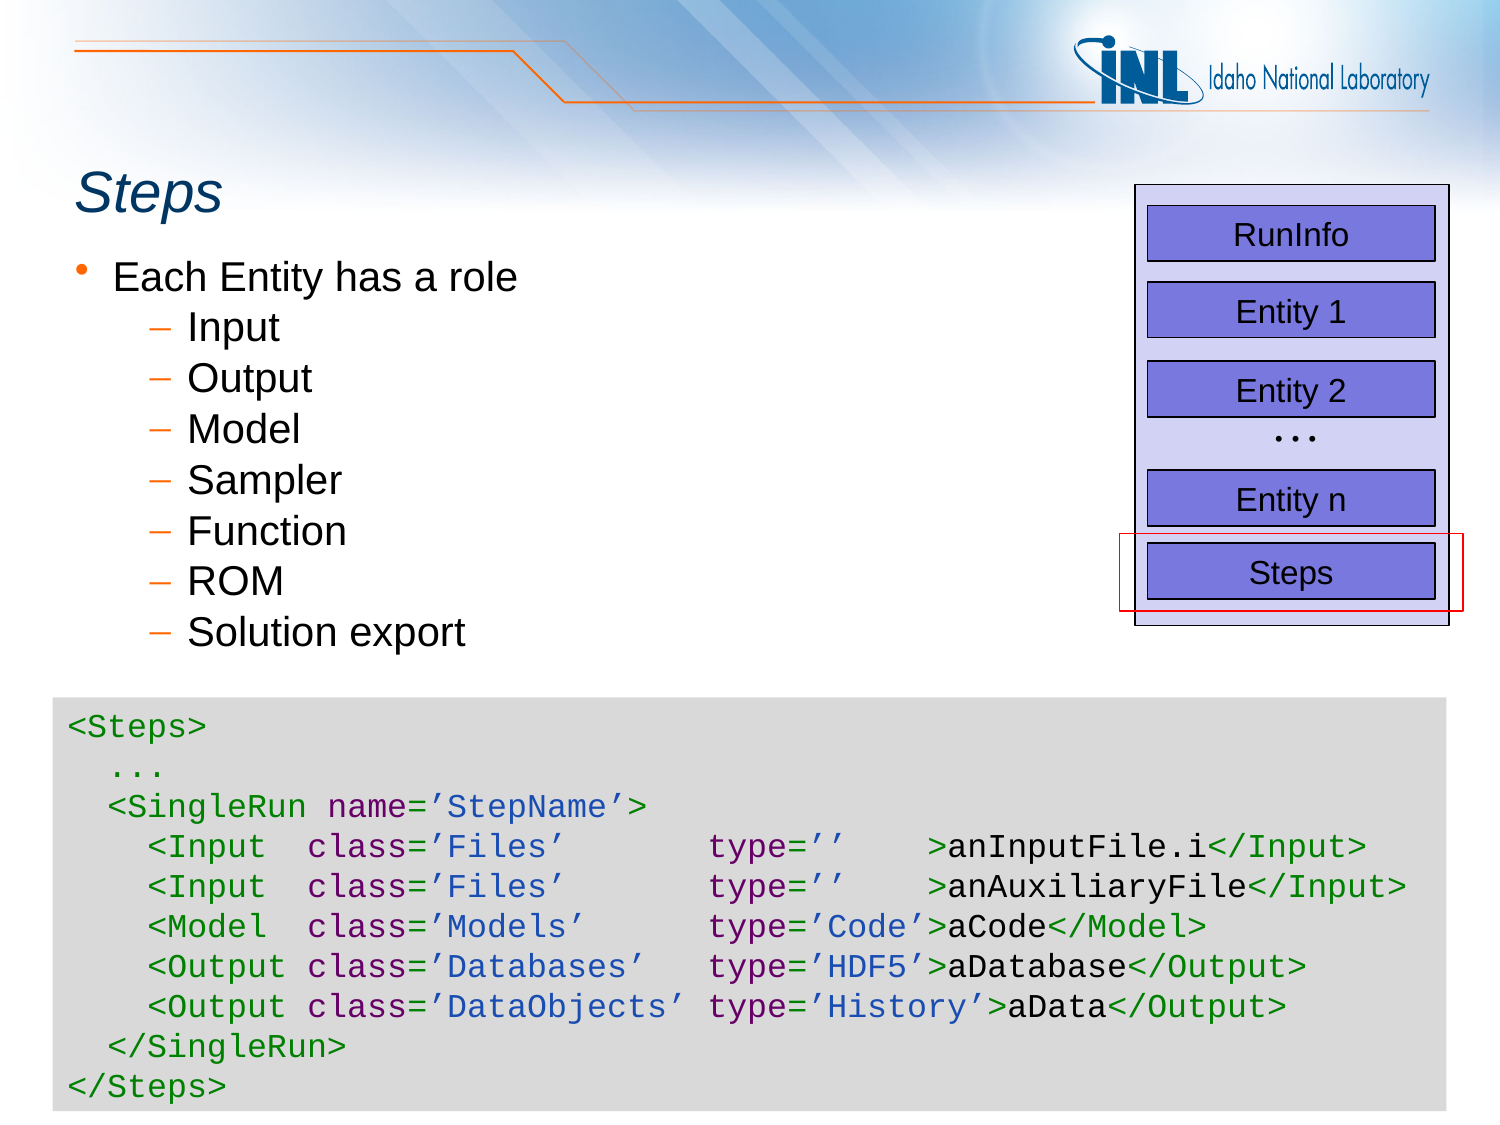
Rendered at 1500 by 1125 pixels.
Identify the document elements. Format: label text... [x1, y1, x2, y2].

text_box Entity 1 [1147, 281, 1436, 338]
list Each Entity has a role Input Output Model Sampler Function ROM Solution export [74, 256, 1083, 697]
text_box [1134, 611, 1449, 626]
text_box Entity 2 [1147, 361, 1436, 417]
picture [0, 0, 1500, 1125]
text_box RunInfo [1147, 205, 1436, 262]
title Steps [74, 164, 1426, 227]
text_box Entity n [1147, 470, 1436, 526]
text_box … [1255, 384, 1336, 460]
text_box <Steps> ... <SingleRun name=’StepName’> <Input class=’Files’ type=’’ >anInputFile.i</Input> <Input class=’Files’ type=’’ >anAuxiliaryFile</Input> <Model class=’Models’ type=’Code’>aCode</Model> <Output class=’Databases’ type=’HDF5’>aDatabase</Output> <Output class=’DataObjects’ type=’History’>aData</Output> </SingleRun> </Steps> [52, 697, 1447, 1112]
text_box [1119, 533, 1463, 611]
text_box [1134, 184, 1449, 533]
